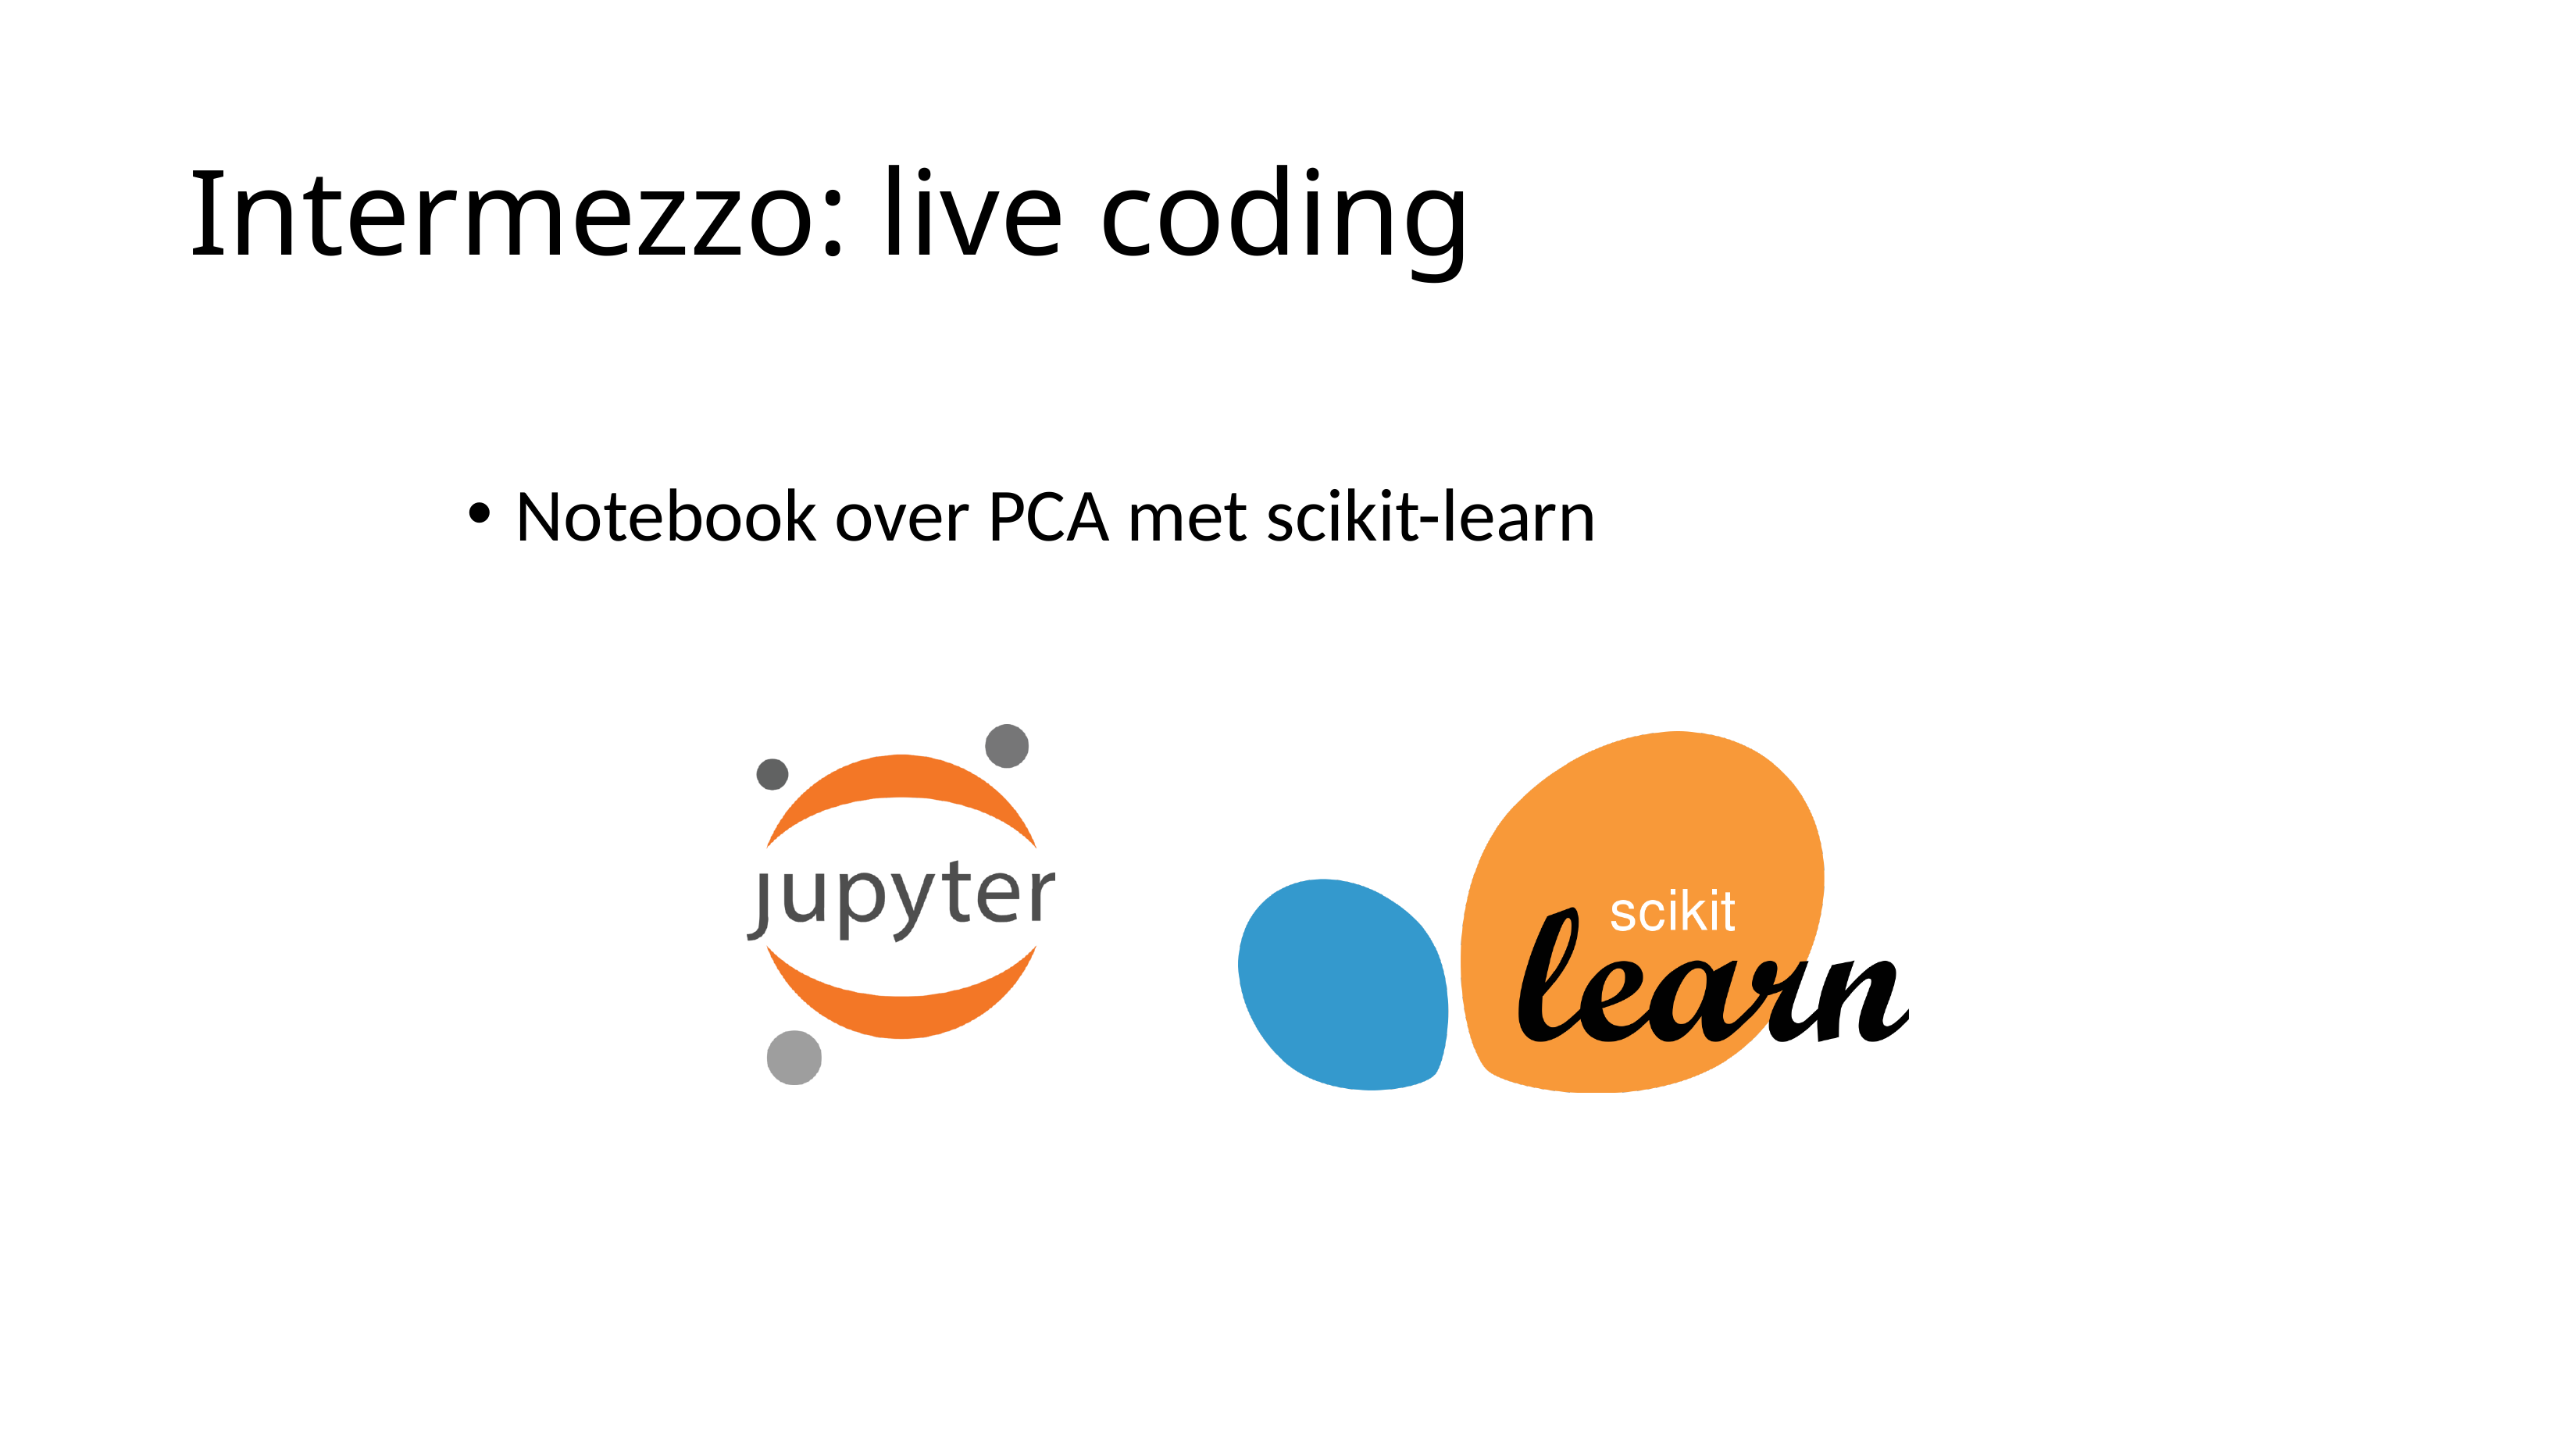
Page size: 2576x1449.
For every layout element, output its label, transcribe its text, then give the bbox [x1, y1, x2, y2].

picture [747, 724, 1055, 1085]
title Intermezzo: live coding [177, 77, 2399, 358]
list Notebook over PCA met scikit-learn [455, 469, 2121, 580]
picture [1238, 731, 1909, 1093]
